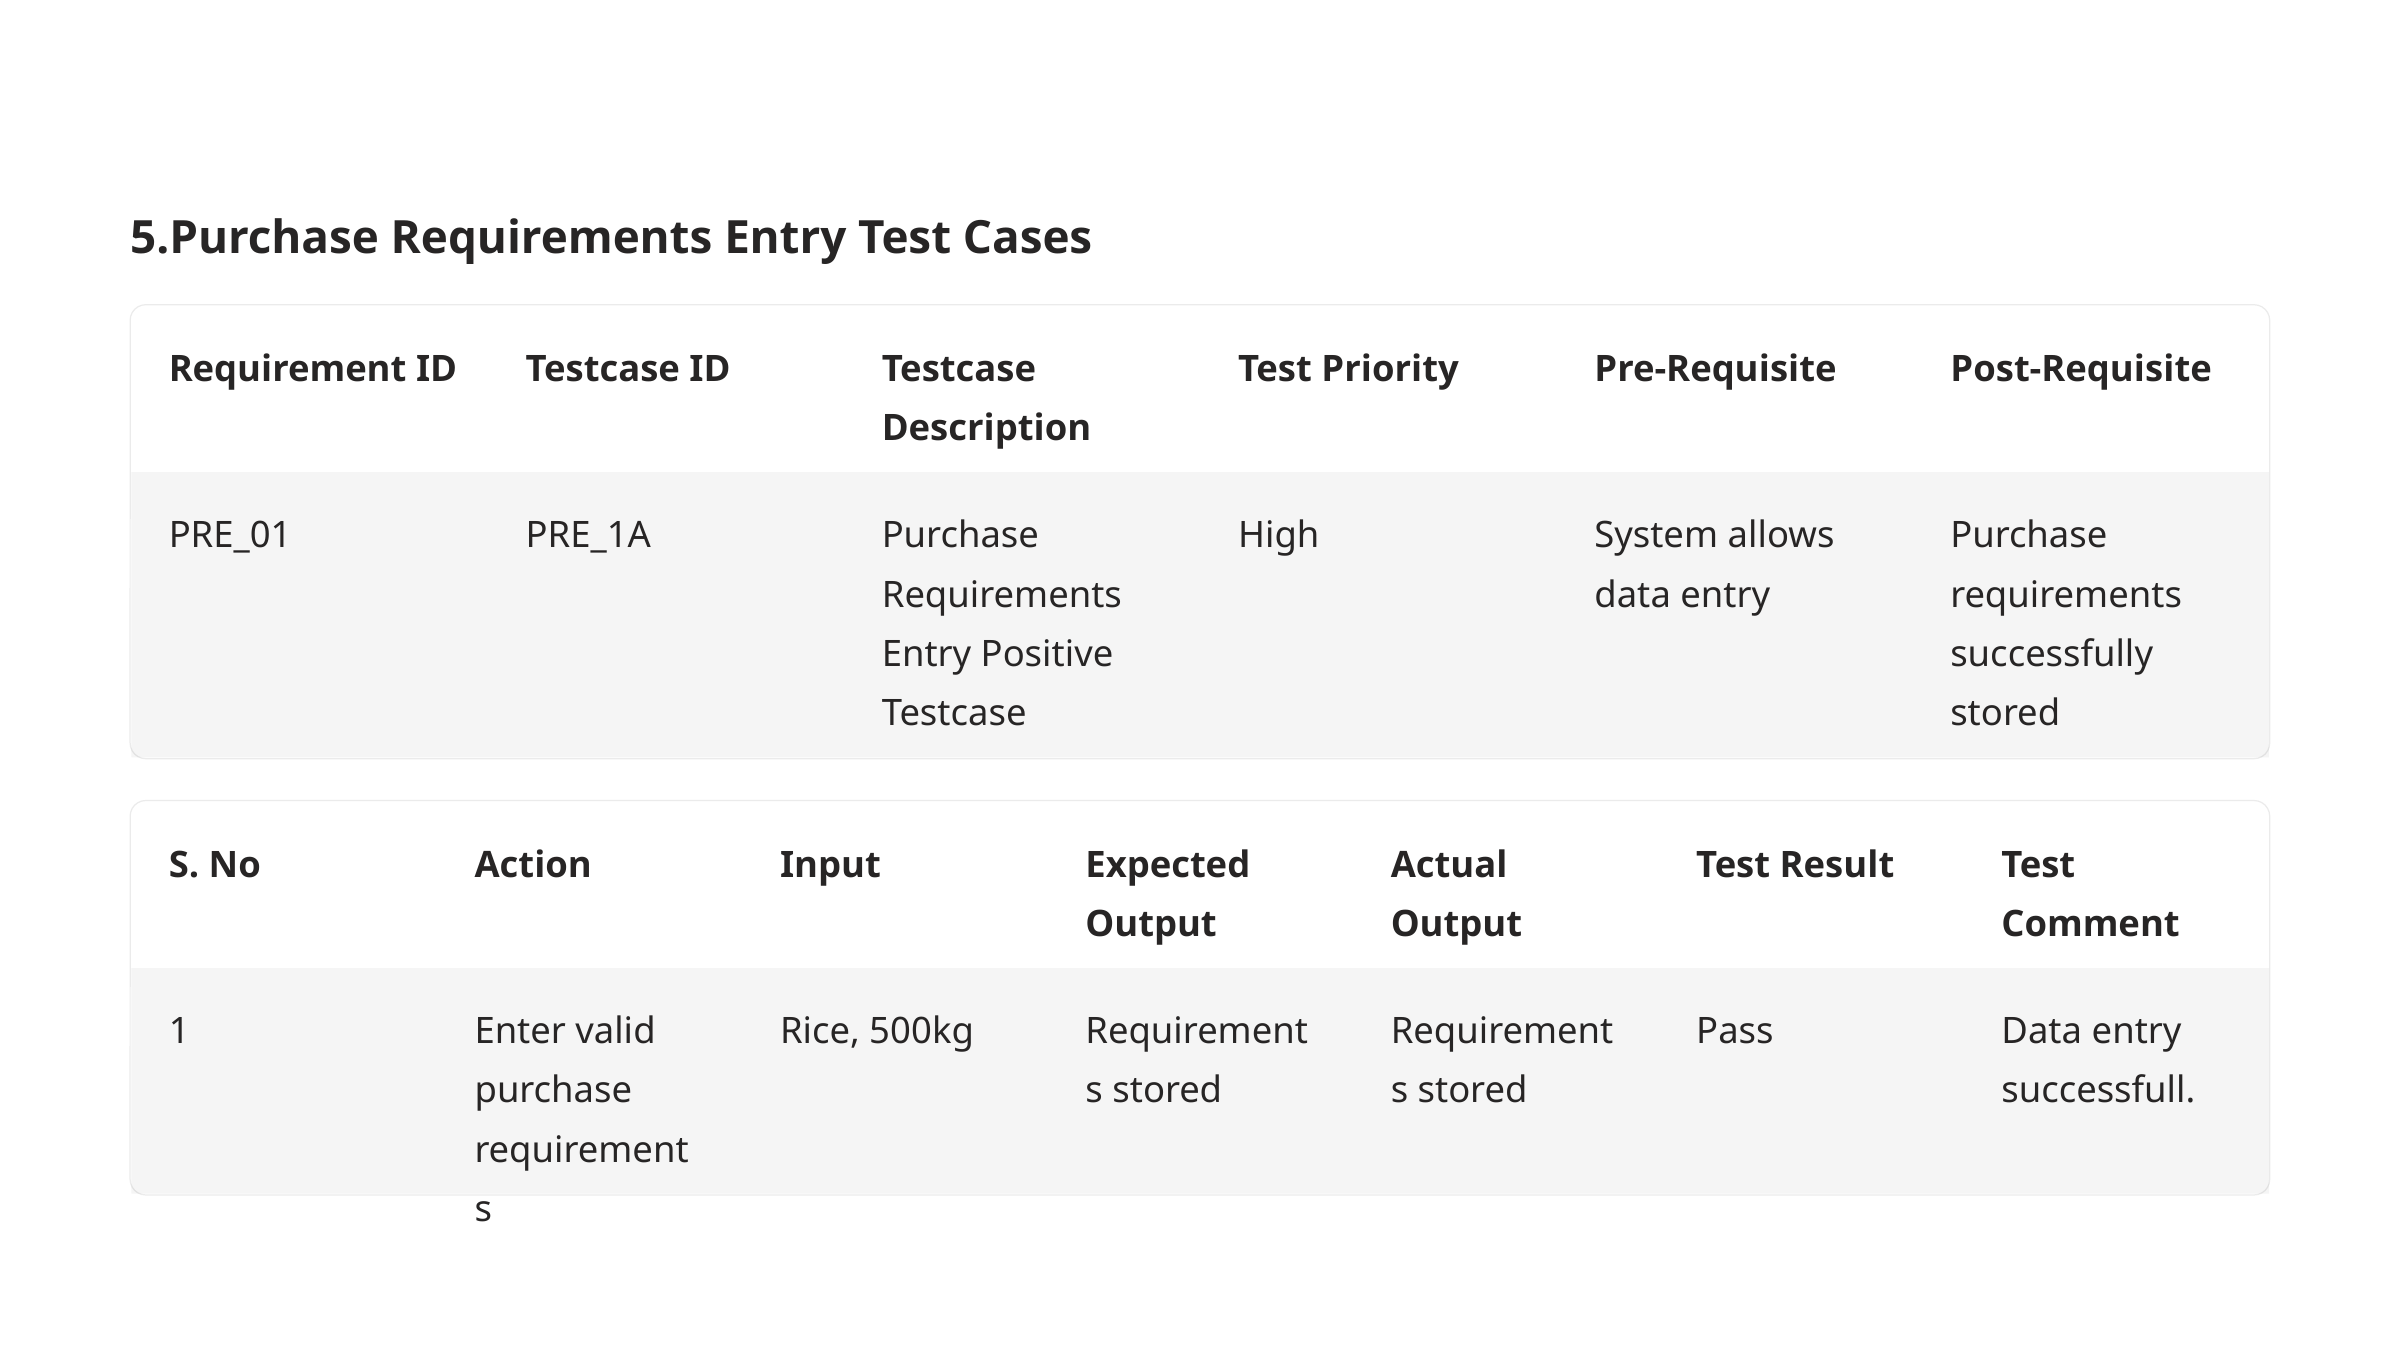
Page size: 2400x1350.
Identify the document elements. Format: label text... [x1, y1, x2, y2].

text_box Test Priority [1238, 329, 1519, 389]
text_box Pre-Requisite [1594, 329, 1875, 389]
text_box Requirements stored [1085, 991, 1316, 1111]
text_box [131, 801, 2270, 968]
text_box Expected Output [1085, 825, 1316, 945]
text_box Testcase ID [525, 329, 807, 389]
text_box Purchase requirements successfully stored [1950, 495, 2232, 734]
text_box PRE_1A [525, 495, 807, 556]
text_box Input [780, 825, 1010, 885]
text_box High [1238, 495, 1519, 556]
text_box Pass [1696, 991, 1926, 1052]
text_box Requirement ID [168, 329, 450, 389]
text_box Post-Requisite [1950, 329, 2232, 389]
text_box Data entry successfull. [2001, 991, 2232, 1111]
text_box [131, 305, 2269, 472]
text_box [131, 472, 2269, 758]
text_box 1 [168, 991, 399, 1052]
text_box System allows data entry [1594, 495, 1875, 615]
text_box Enter valid purchase requirements [474, 991, 705, 1171]
text_box [131, 968, 2270, 1194]
text_box 5.Purchase Requirements Entry Test Cases [130, 188, 2270, 263]
text_box Actual Output [1390, 825, 1621, 945]
text_box Testcase Description [881, 329, 1163, 449]
text_box PRE_01 [168, 495, 450, 556]
text_box S. No [168, 825, 399, 885]
text_box Test Result [1696, 825, 1926, 885]
text_box Purchase Requirements Entry Positive Testcase [881, 495, 1163, 734]
text_box Rice, 500kg [780, 991, 1010, 1052]
text_box Action [474, 825, 705, 885]
text_box Requirements stored [1390, 991, 1621, 1111]
text_box Test Comment [2001, 825, 2232, 945]
